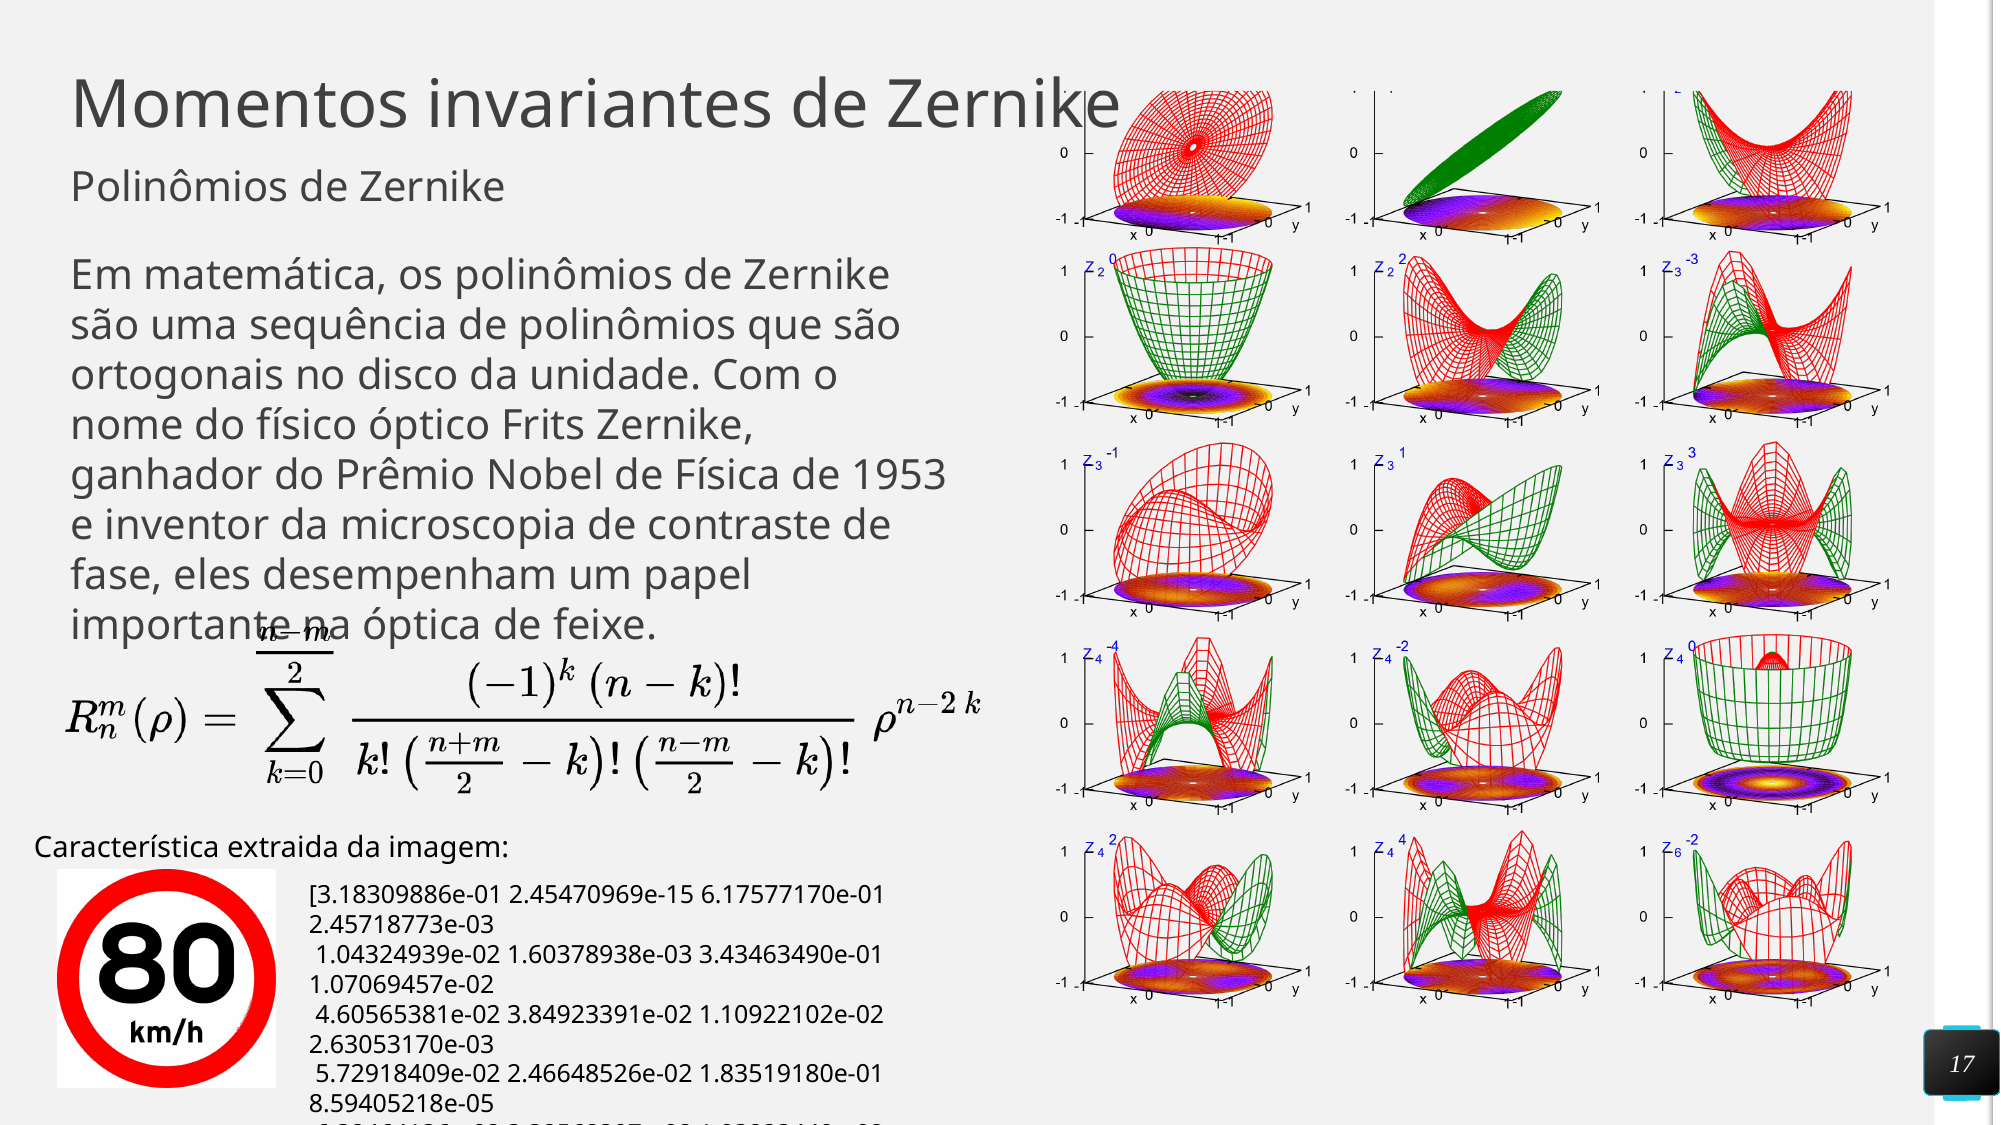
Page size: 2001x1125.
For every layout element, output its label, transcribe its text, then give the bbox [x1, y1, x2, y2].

list Em matemática, os polinômios de Zernike são uma sequência de polinômios que são ortogonais no disco da unidade. Com o nome do físico óptico Frits Zernike, ganhador do Prêmio Nobel de Física de 1953 e inventor da microscopia de contraste de fase, eles desempenham um papel importante na óptica de feixe. [70, 247, 949, 613]
title Momentos invariantes de Zernike [70, 70, 1845, 142]
picture [57, 869, 276, 1088]
slide_number 17 [1923, 1029, 2000, 1096]
picture [1030, 90, 1935, 1036]
picture [62, 613, 986, 797]
text_box [3.18309886e-01 2.45470969e-15 6.17577170e-01 2.45718773e-03 1.04324939e-02 1.60378938e-03 3.43463490e-01 1.07069457e-02 4.60565381e-02 3.84923391e-02 1.10922102e-02 2.63053170e-03 5.72918409e-02 2.46648526e-02 1.83519180e-01 8.59405218e-05 6.38464136e-02 3.38568307e-02 1.03823440e-02 1.75793307e-05 1.46723507e-01 4.11325658e-02 3.00062305e-01 3.13468479e-04 6.93616257e-03] [294, 871, 1043, 1125]
text_box Característica extraida da imagem: [19, 821, 525, 872]
list Polinômios de Zernike [70, 165, 969, 225]
